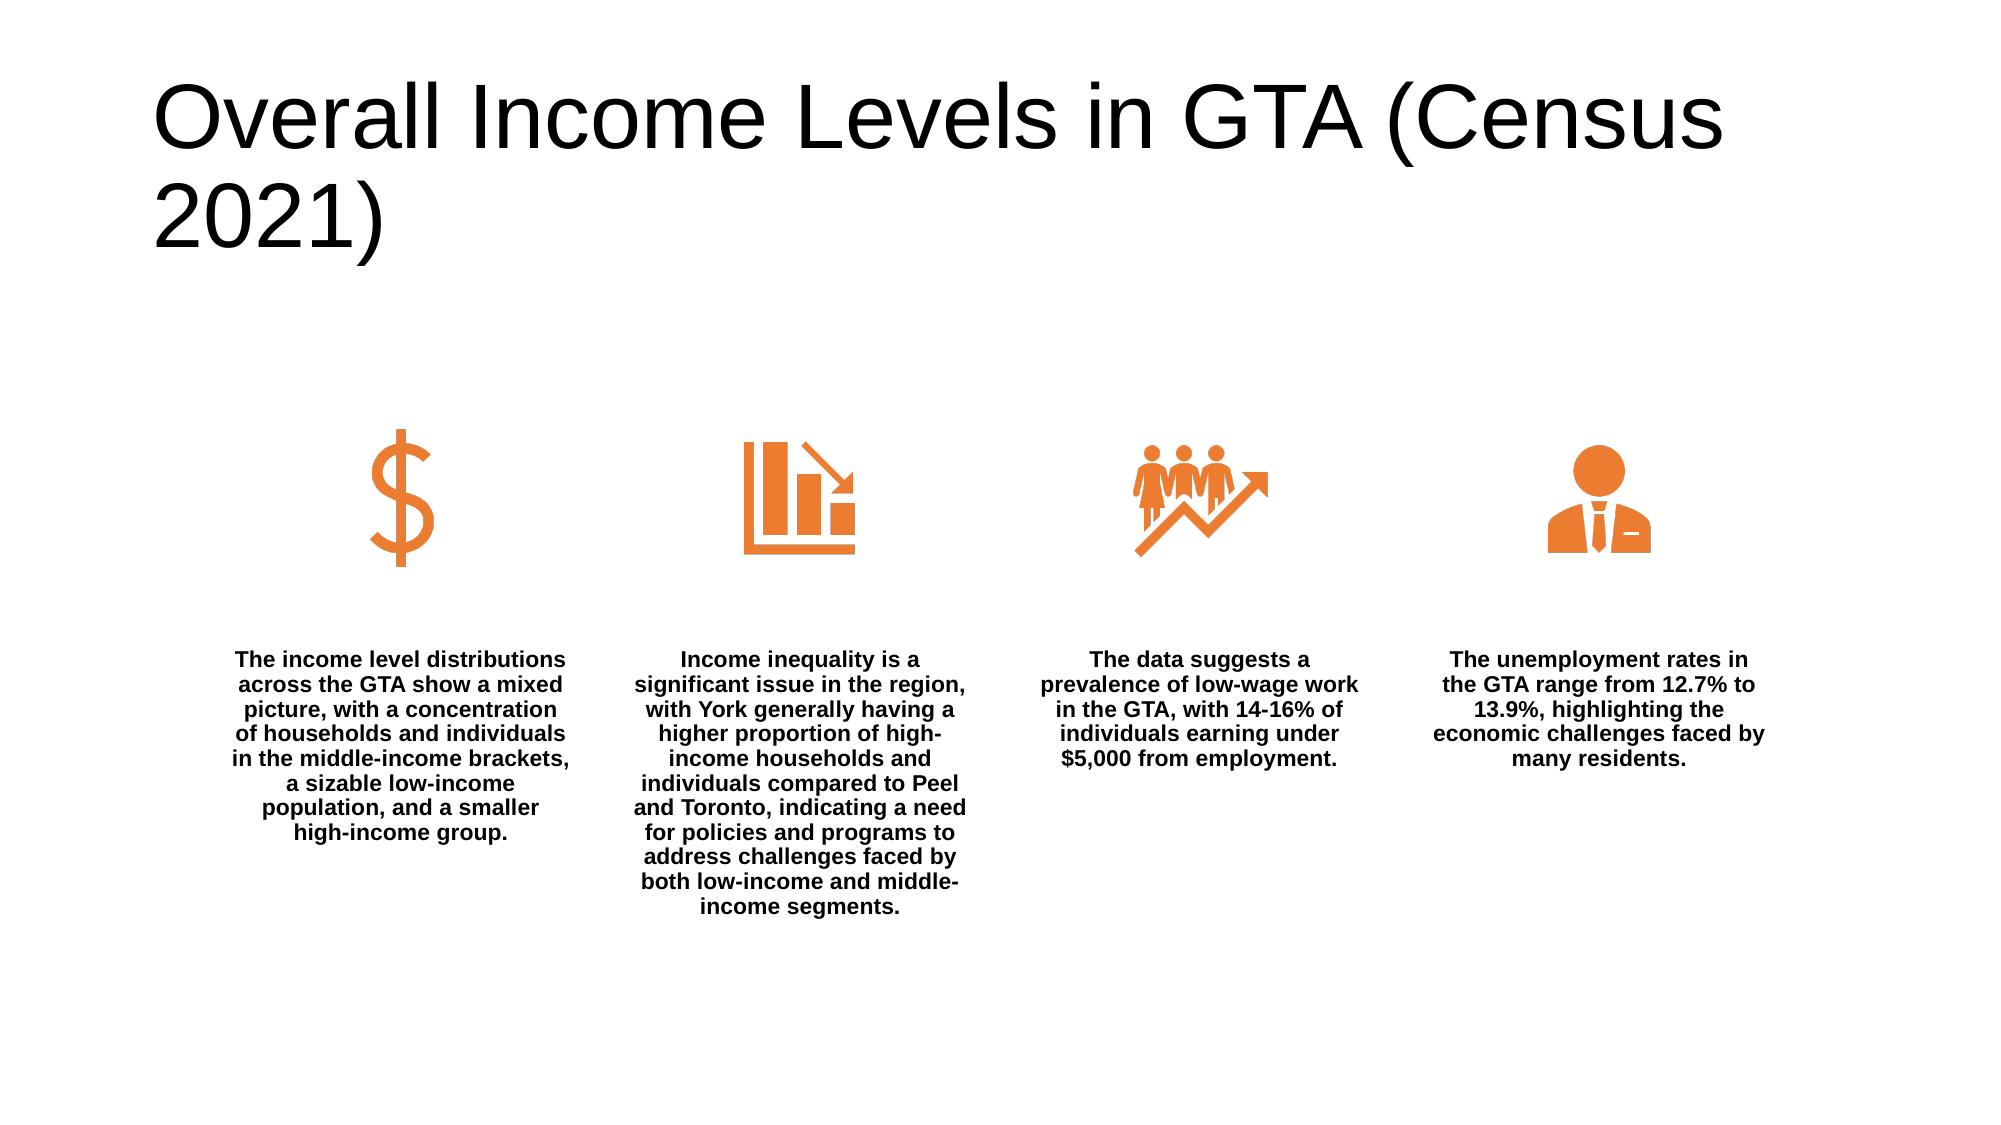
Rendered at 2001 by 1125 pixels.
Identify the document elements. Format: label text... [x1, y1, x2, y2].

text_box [230, 421, 1770, 910]
title Overall Income Levels in GTA (Census 2021) [137, 59, 1863, 278]
